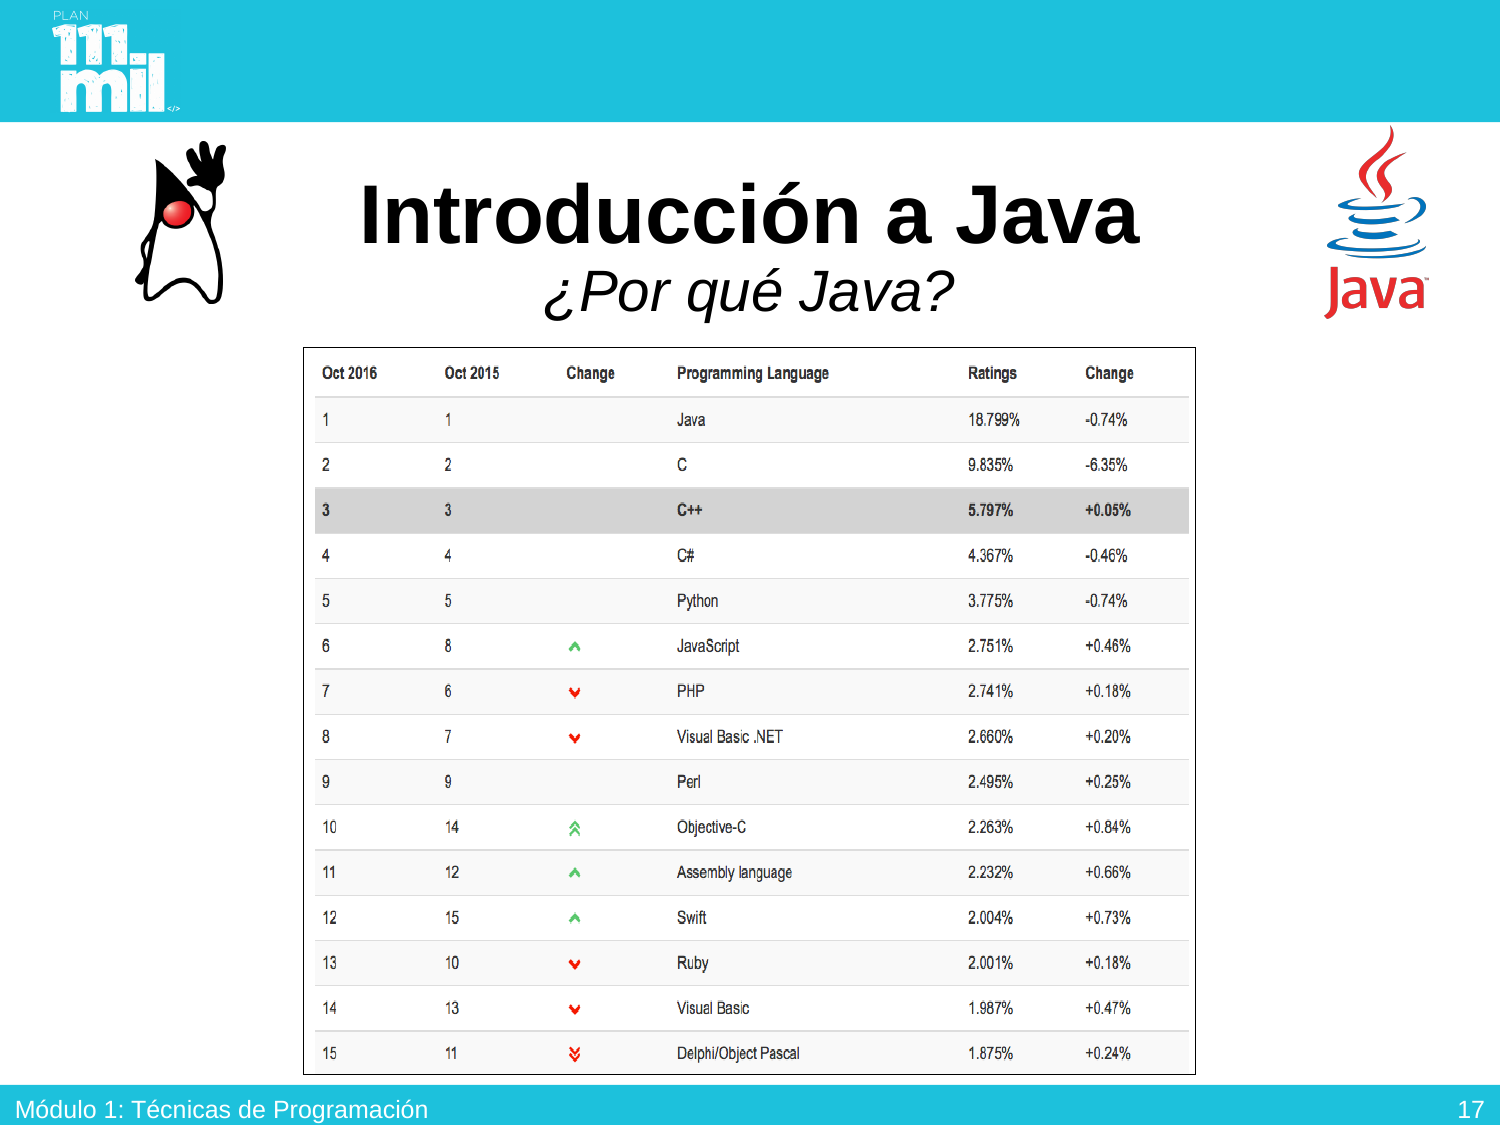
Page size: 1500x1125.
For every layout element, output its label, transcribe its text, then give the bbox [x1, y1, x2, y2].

footer Módulo 1: Técnicas de Programación [0, 1078, 507, 1125]
slide_number 16 [1162, 1078, 1500, 1125]
picture [134, 141, 226, 304]
picture [1324, 125, 1429, 319]
title Introducción a Java ¿Por qué Java? [103, 147, 1397, 348]
picture [302, 347, 1196, 1075]
